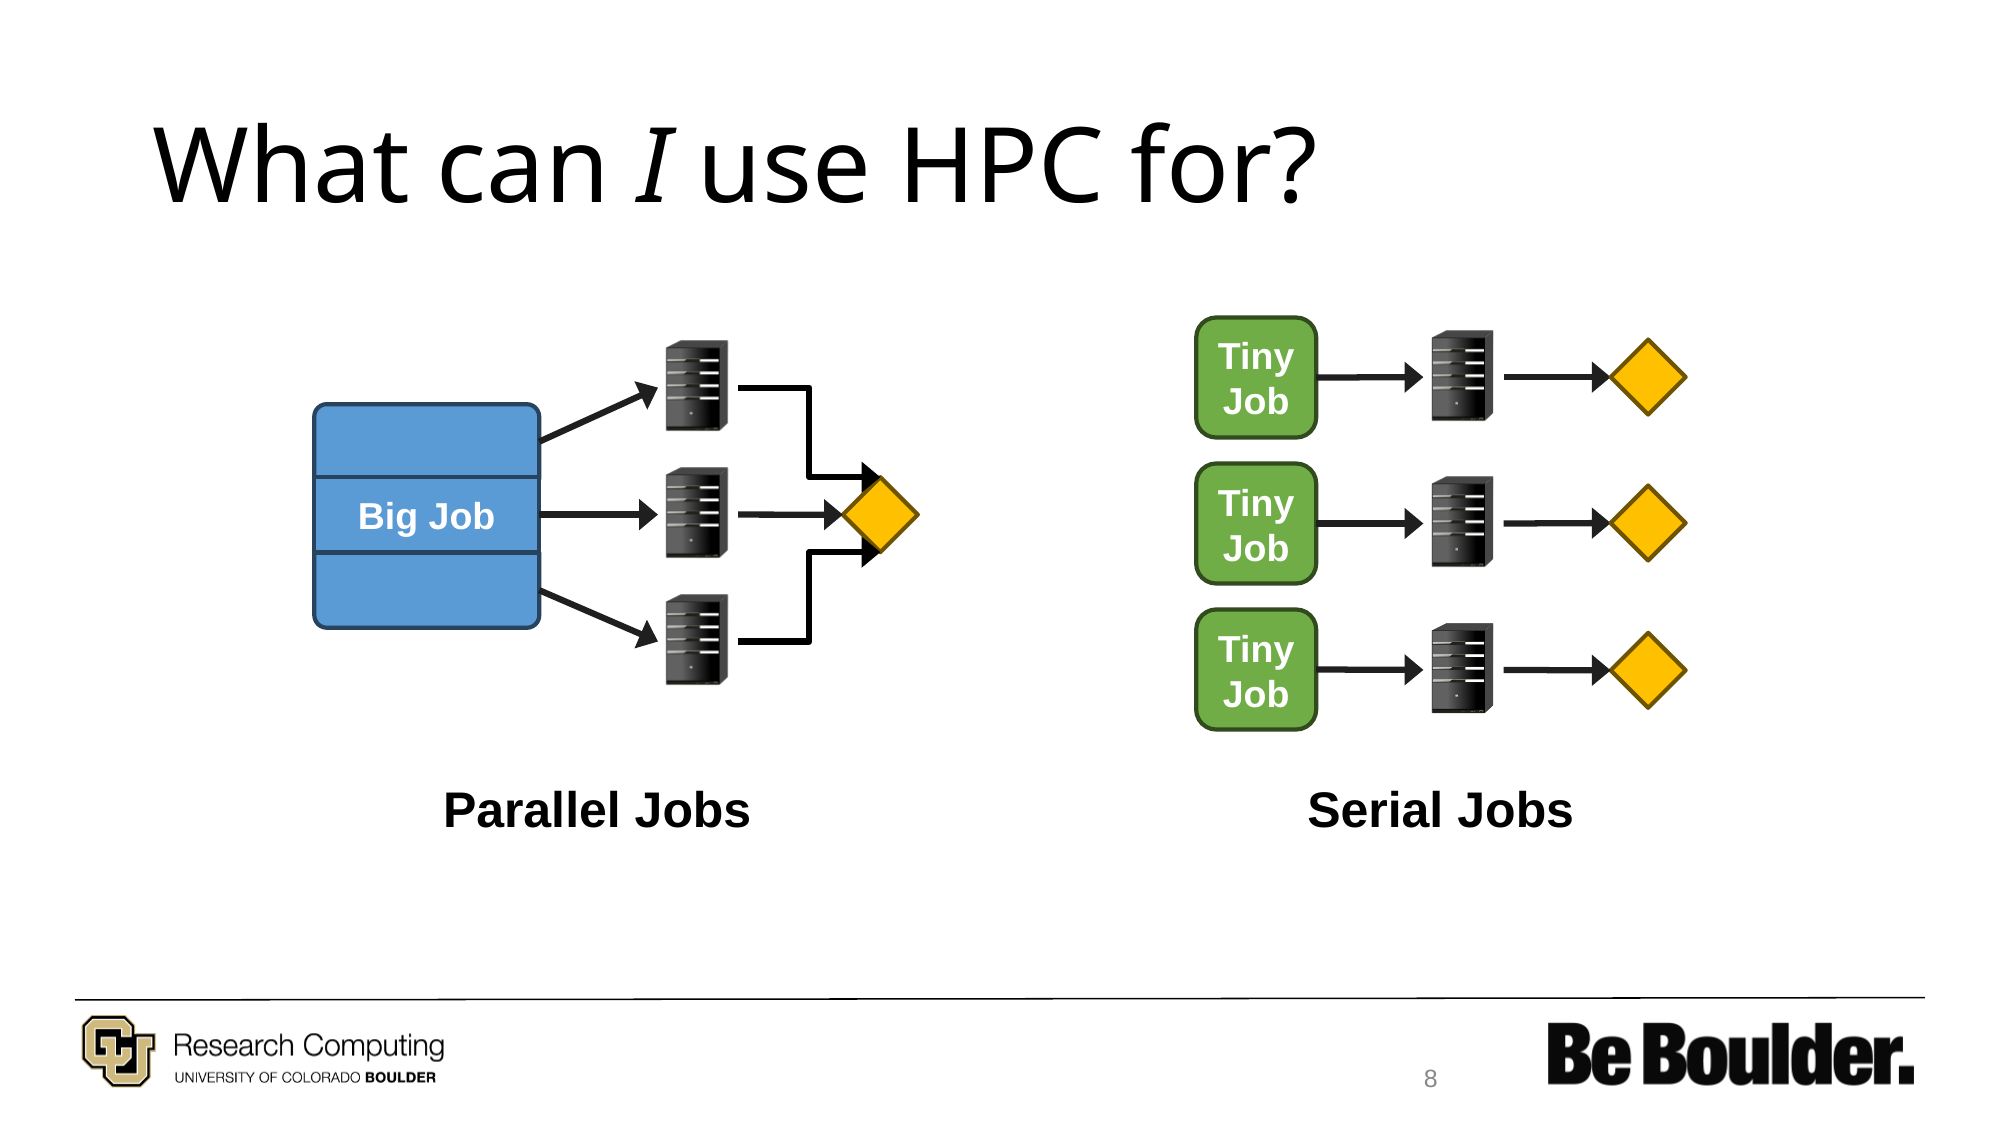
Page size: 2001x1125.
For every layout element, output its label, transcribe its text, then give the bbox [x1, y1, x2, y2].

picture [81, 1015, 444, 1088]
title What can I use HPC for? [137, 59, 1863, 278]
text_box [314, 317, 1686, 846]
slide_number 8 [1408, 1048, 1521, 1108]
picture [1524, 1015, 1938, 1088]
